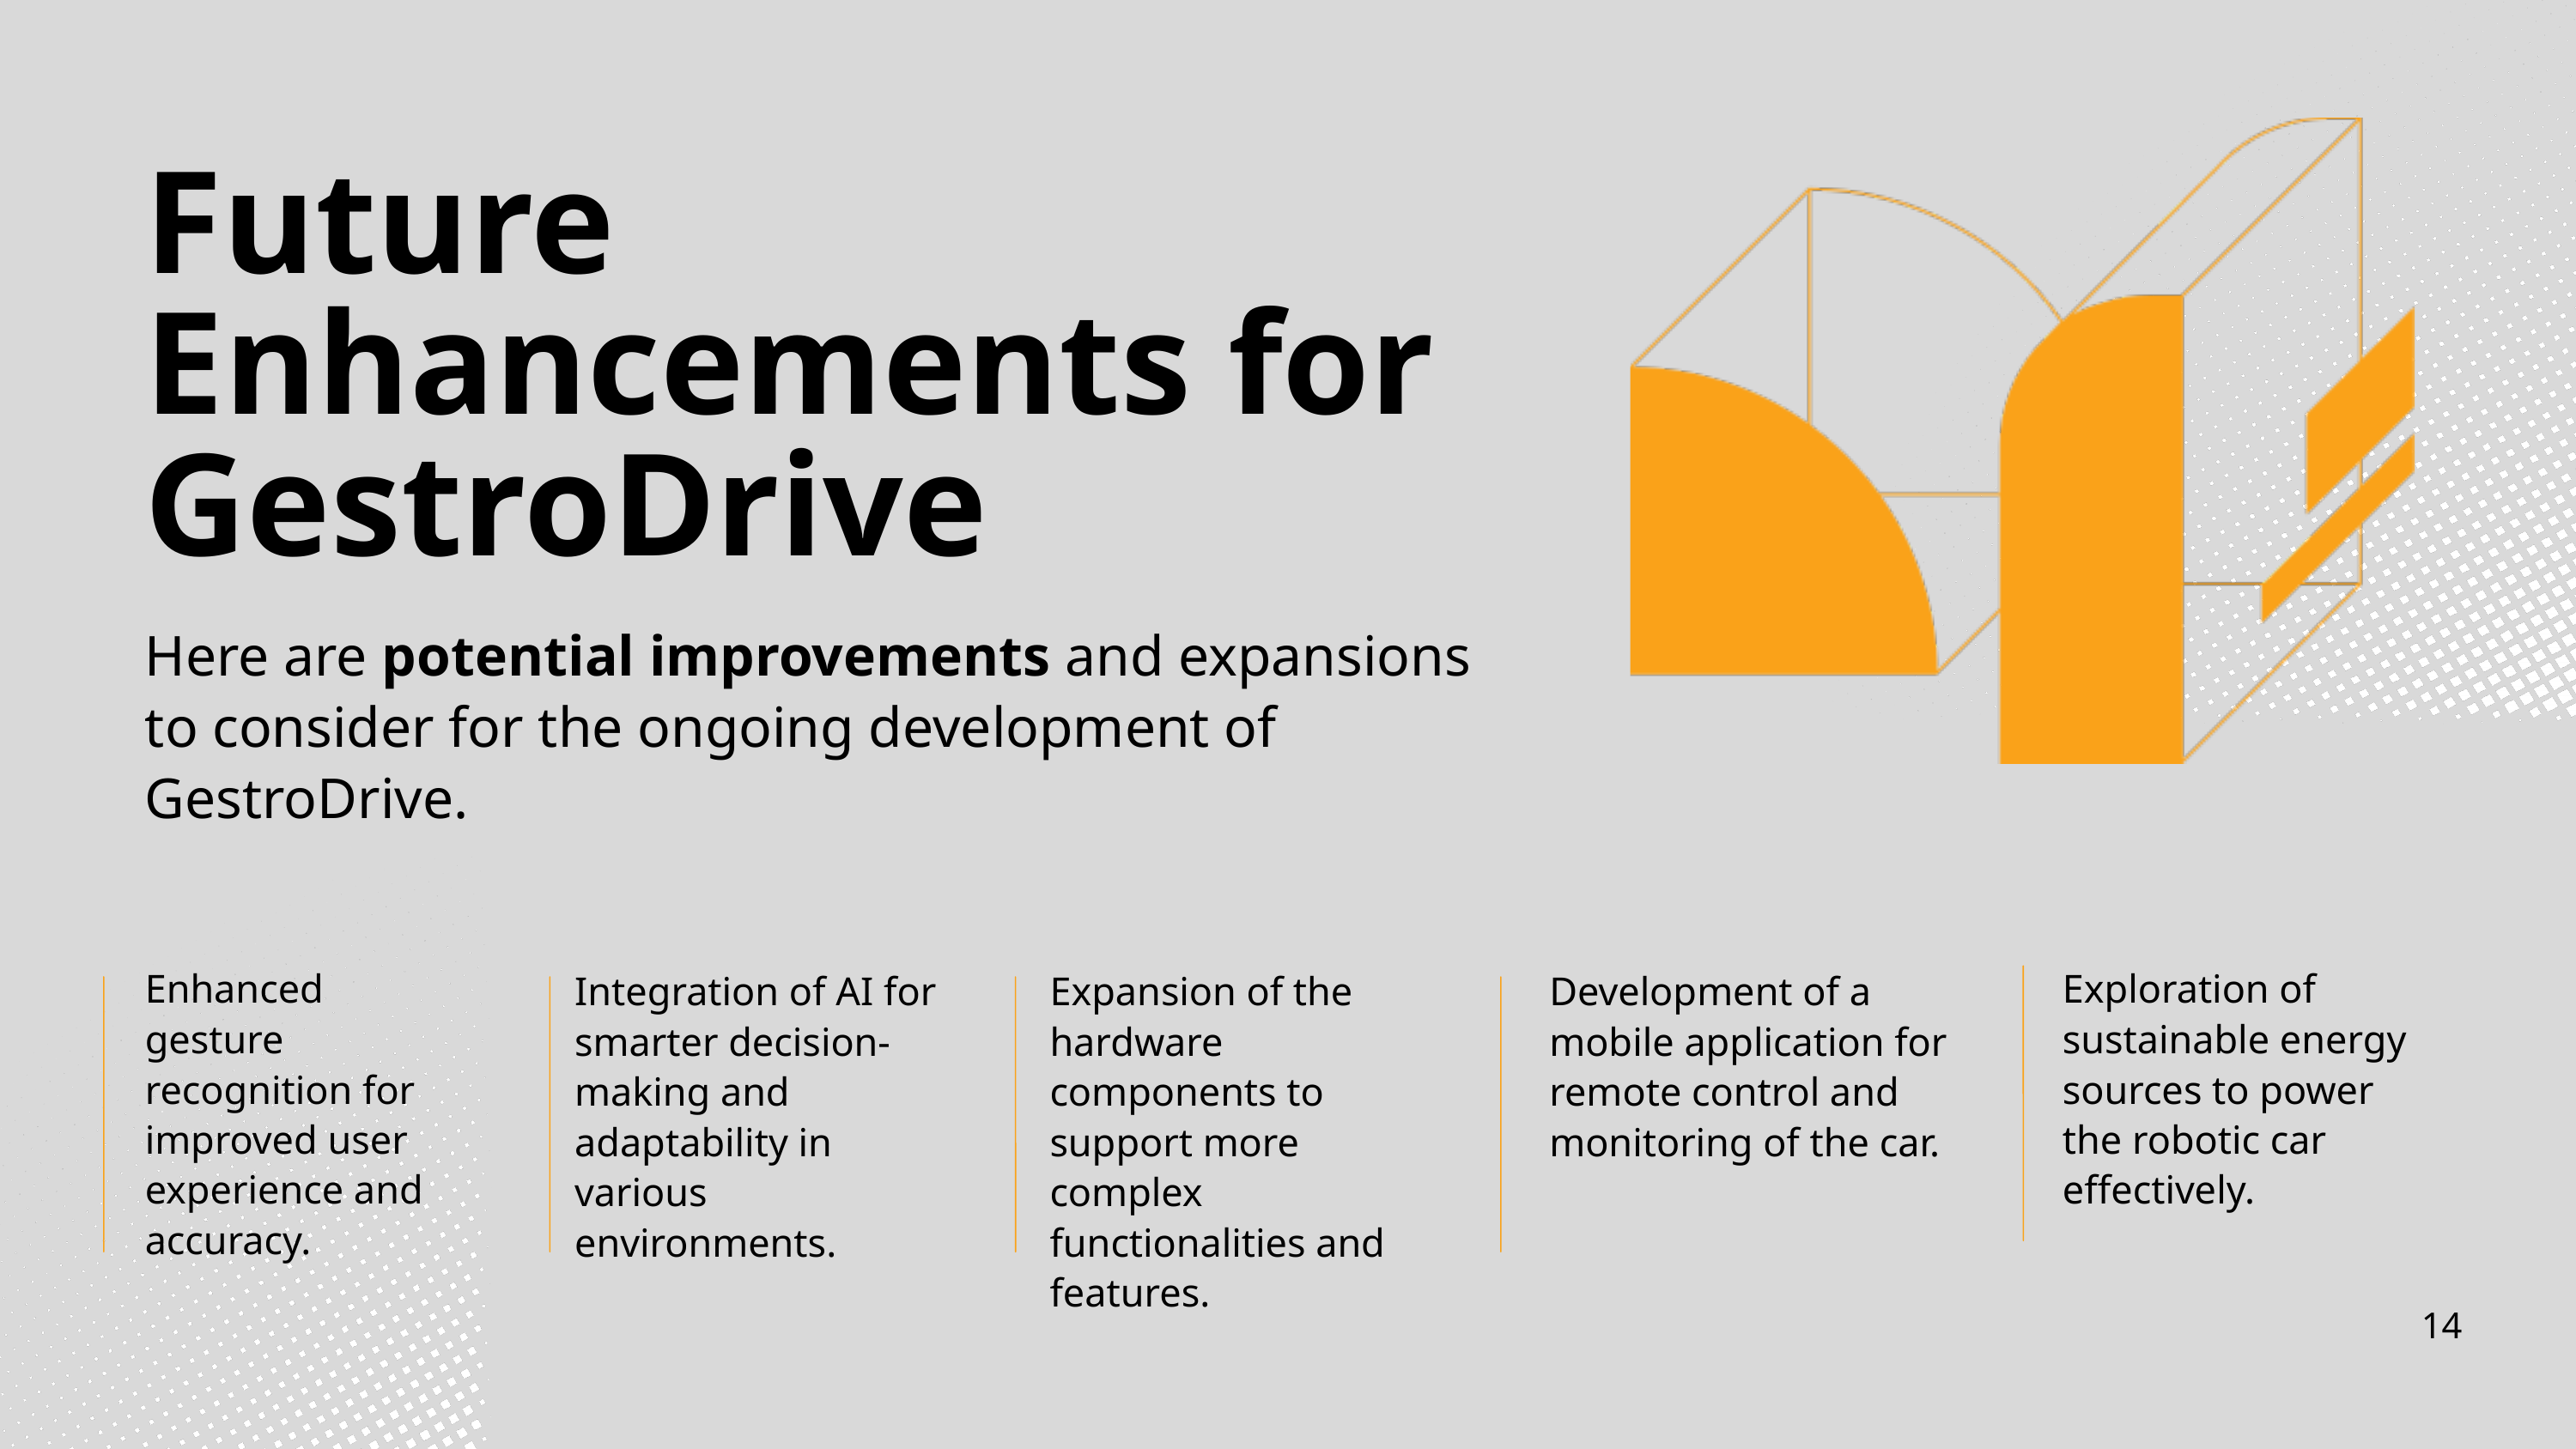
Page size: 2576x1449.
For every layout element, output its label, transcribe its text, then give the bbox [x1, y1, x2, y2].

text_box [144, 144, 1476, 757]
text_box Expansion of the hardware components to support more complex functionalities and features. [1049, 963, 1443, 1315]
text_box Integration of AI for smarter decision-making and adaptability in various environments. [574, 963, 944, 1265]
text_box [1832, 0, 2576, 724]
text_box 14 [2421, 1295, 2463, 1346]
text_box Enhanced gesture recognition for improved user experience and accuracy. [144, 961, 469, 1263]
text_box [1630, 118, 2415, 764]
text_box [0, 857, 492, 1449]
text_box Exploration of sustainable energy sources to power the robotic car effectively. [2062, 961, 2432, 1212]
text_box Development of a mobile application for remote control and monitoring of the car. [1549, 963, 1957, 1165]
